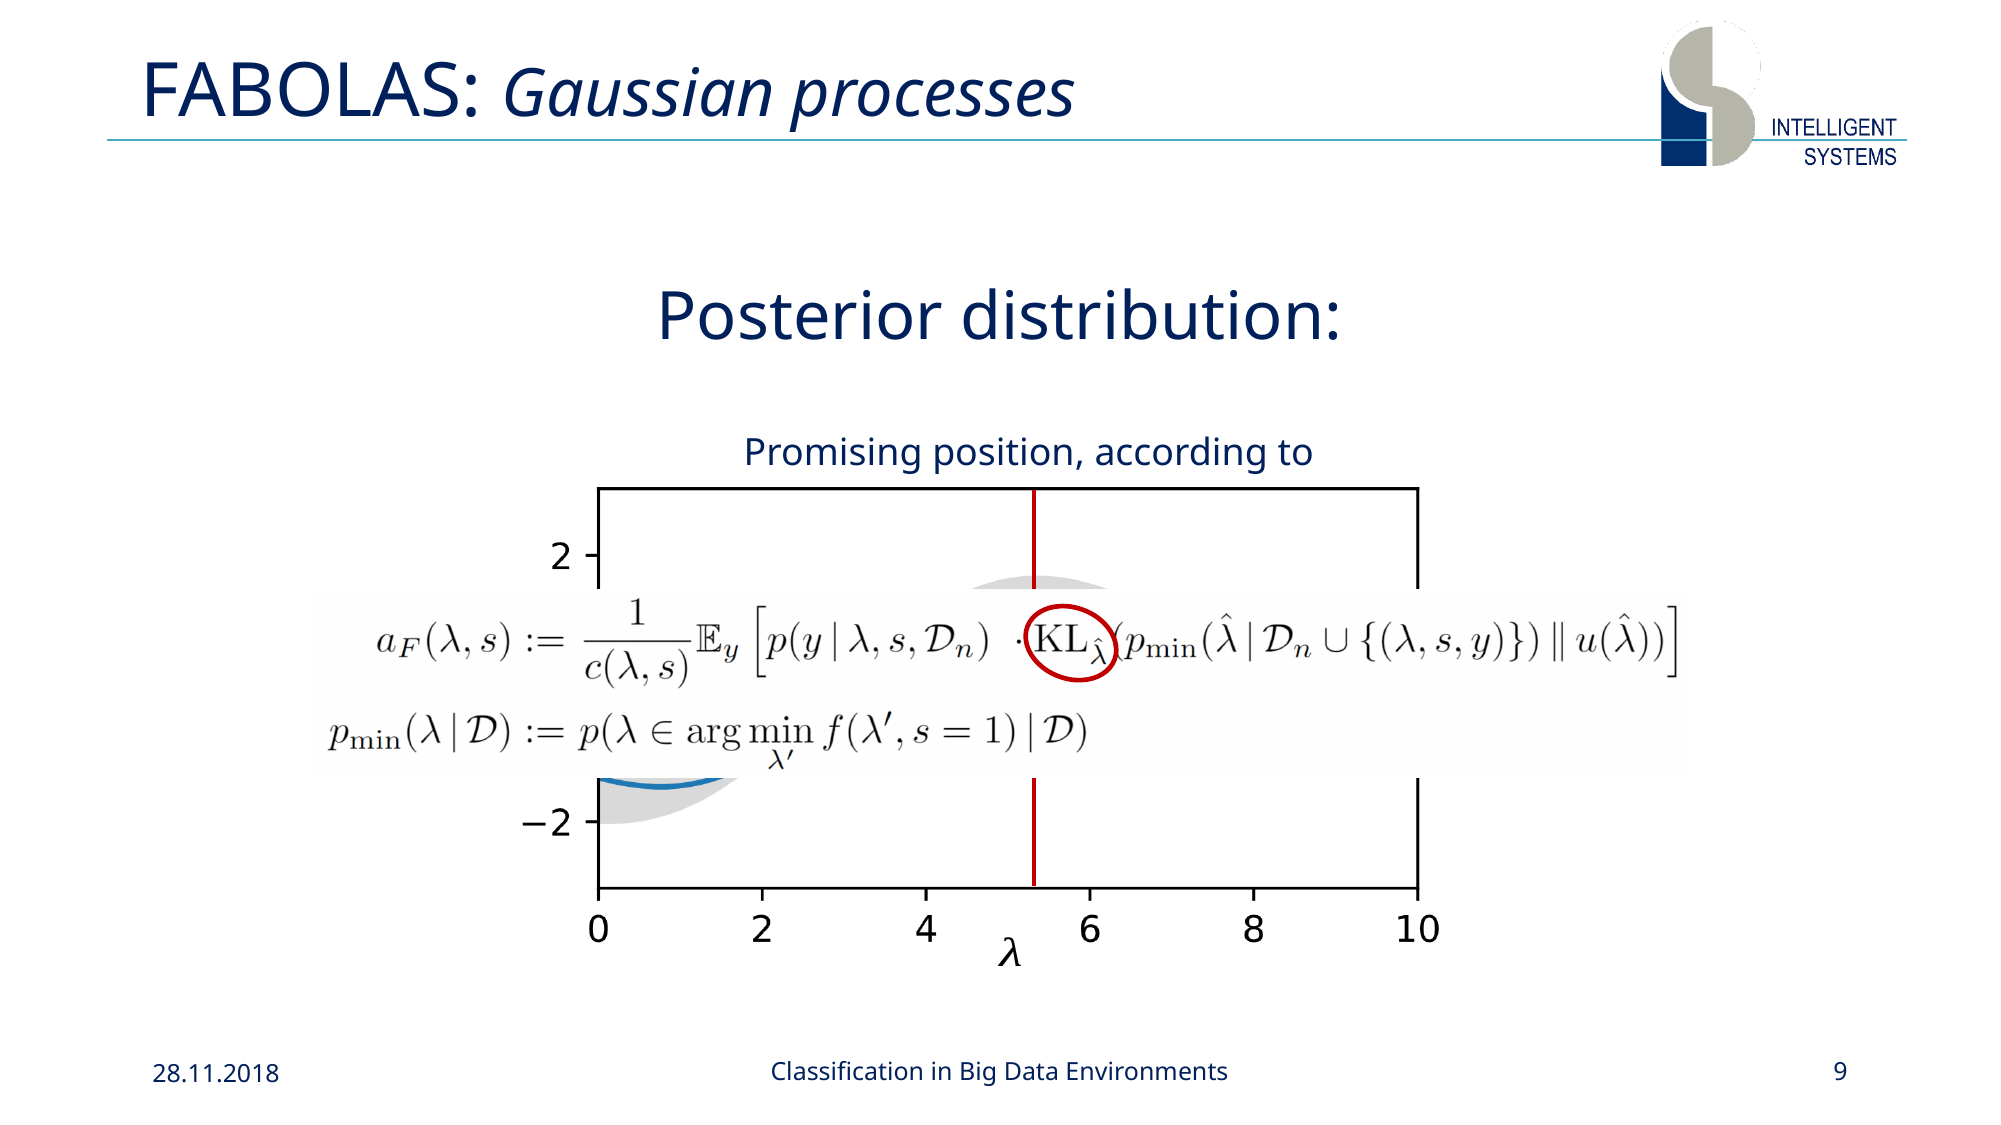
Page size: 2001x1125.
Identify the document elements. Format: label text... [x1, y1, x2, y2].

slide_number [137, 1042, 588, 1103]
text_box Posterior distribution: [641, 265, 1359, 361]
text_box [429, 425, 1523, 589]
footer Classification in Big Data Environments [662, 1042, 1338, 1103]
picture [1661, 19, 1903, 139]
picture [1661, 141, 1903, 172]
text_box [429, 778, 1523, 976]
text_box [310, 589, 1689, 778]
title FABOLAS: Gaussian processes [125, 31, 1863, 141]
slide_number 9 [1412, 1042, 1863, 1103]
